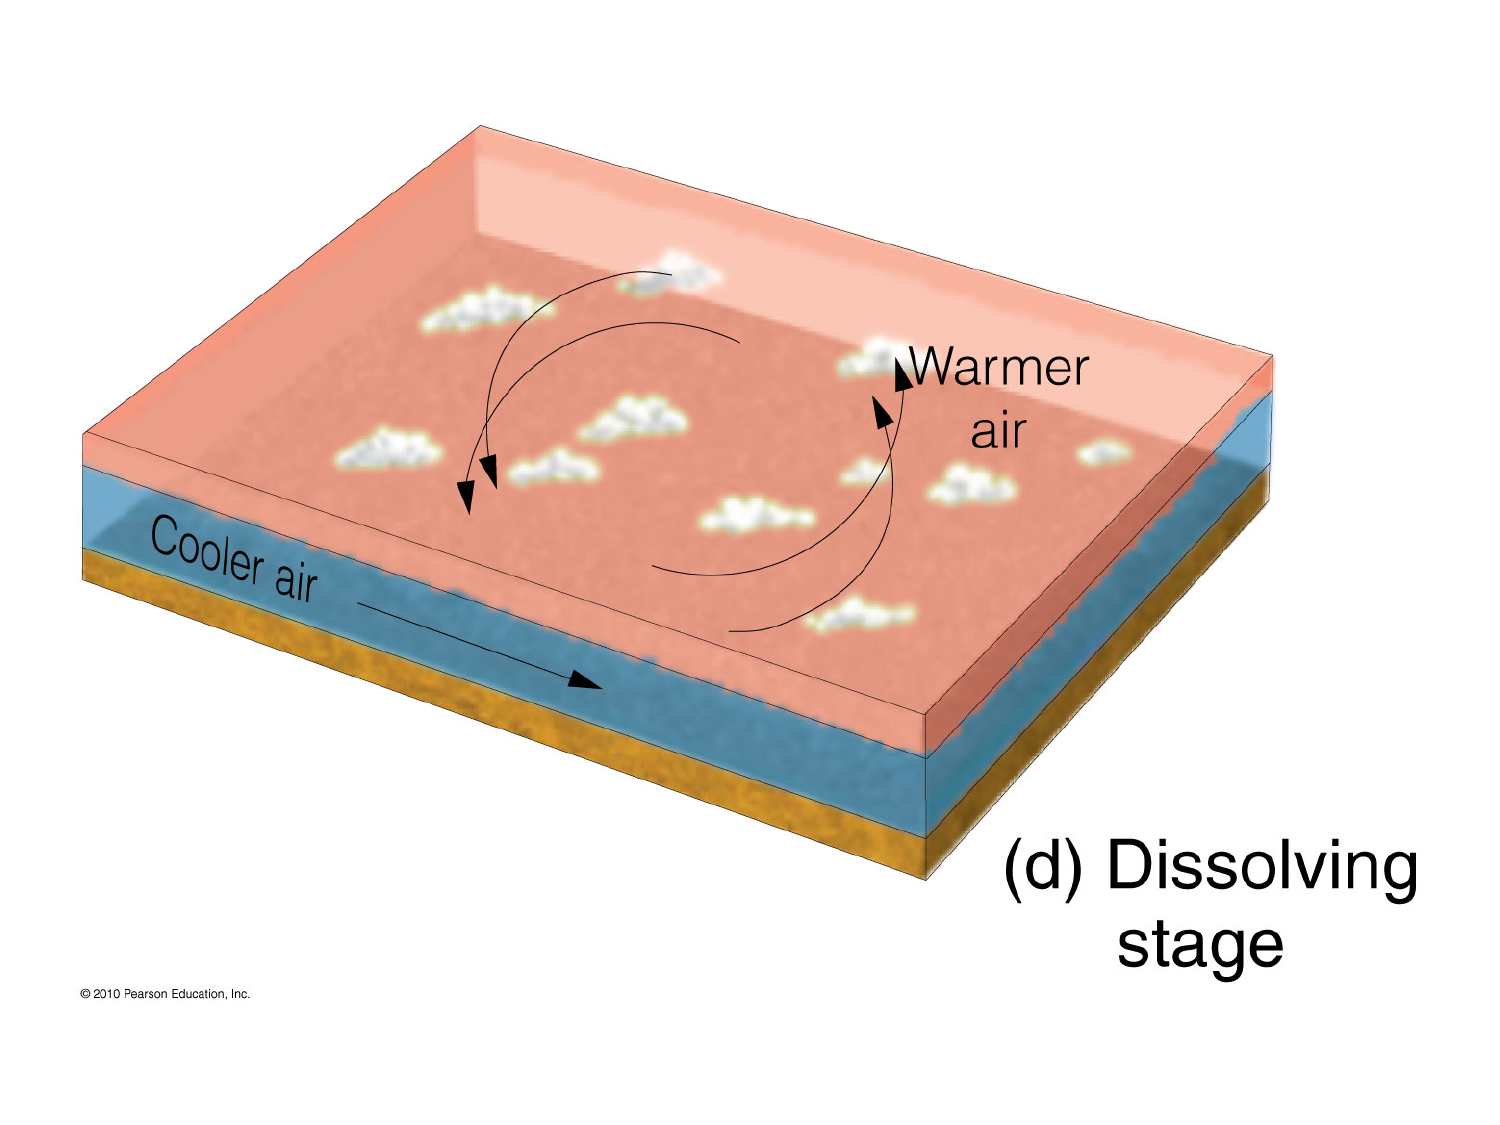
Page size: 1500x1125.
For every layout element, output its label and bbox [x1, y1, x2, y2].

text_box [75, 116, 1425, 1009]
